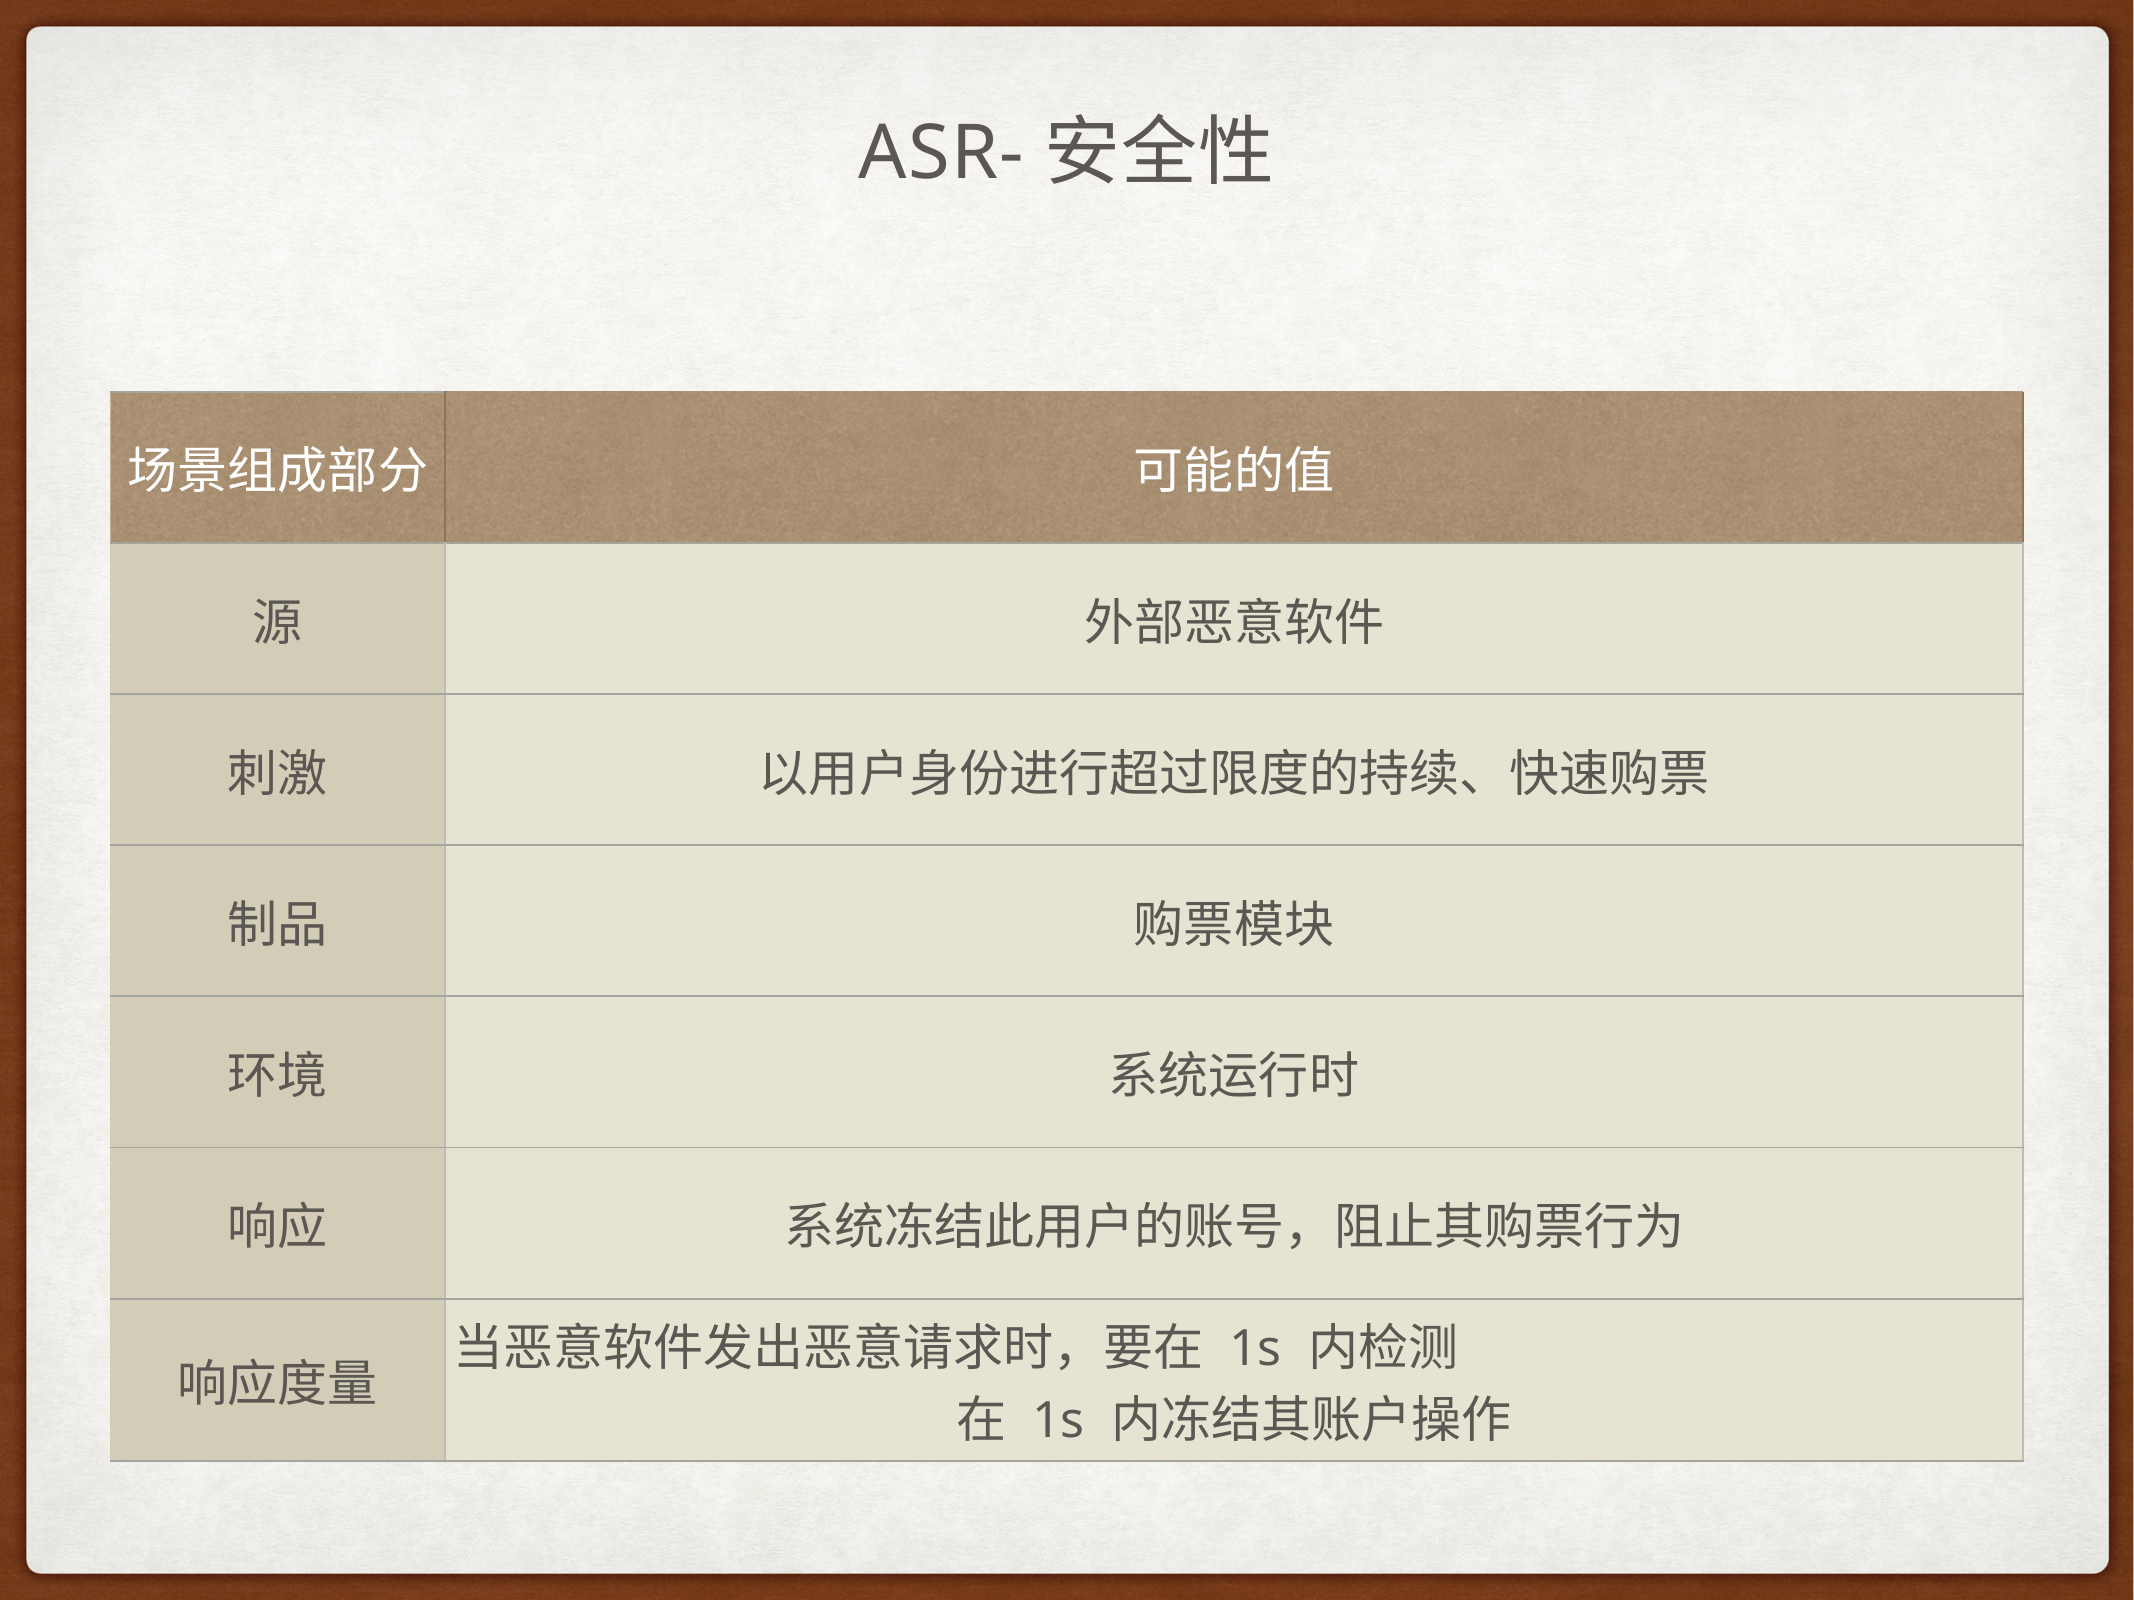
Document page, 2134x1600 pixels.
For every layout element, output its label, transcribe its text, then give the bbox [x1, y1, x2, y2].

table_cell 当恶意软件发出恶意请求时，要在 1s 内检测 在 1s 内冻结其账户操作 [446, 1300, 2022, 1460]
table_cell 购票模块 [446, 846, 2022, 995]
table_cell 系统冻结此用户的账号，阻止其购票行为 [446, 1148, 2022, 1298]
table_header 场景组成部分 [110, 393, 444, 542]
table_cell 制品 [110, 846, 444, 995]
picture [0, 0, 2134, 1600]
title ASR-安全性 [109, 94, 2024, 219]
table_cell 源 [110, 544, 444, 693]
table_cell 外部恶意软件 [446, 544, 2022, 693]
table_cell 响应 [110, 1148, 444, 1298]
table_cell 响应度量 [110, 1300, 444, 1460]
table_cell 系统运行时 [446, 997, 2022, 1147]
table_header 可能的值 [446, 392, 2022, 542]
table_cell 环境 [110, 997, 444, 1147]
table_cell 刺激 [110, 695, 444, 844]
table_cell 以用户身份进行超过限度的持续、快速购票 [446, 695, 2022, 844]
